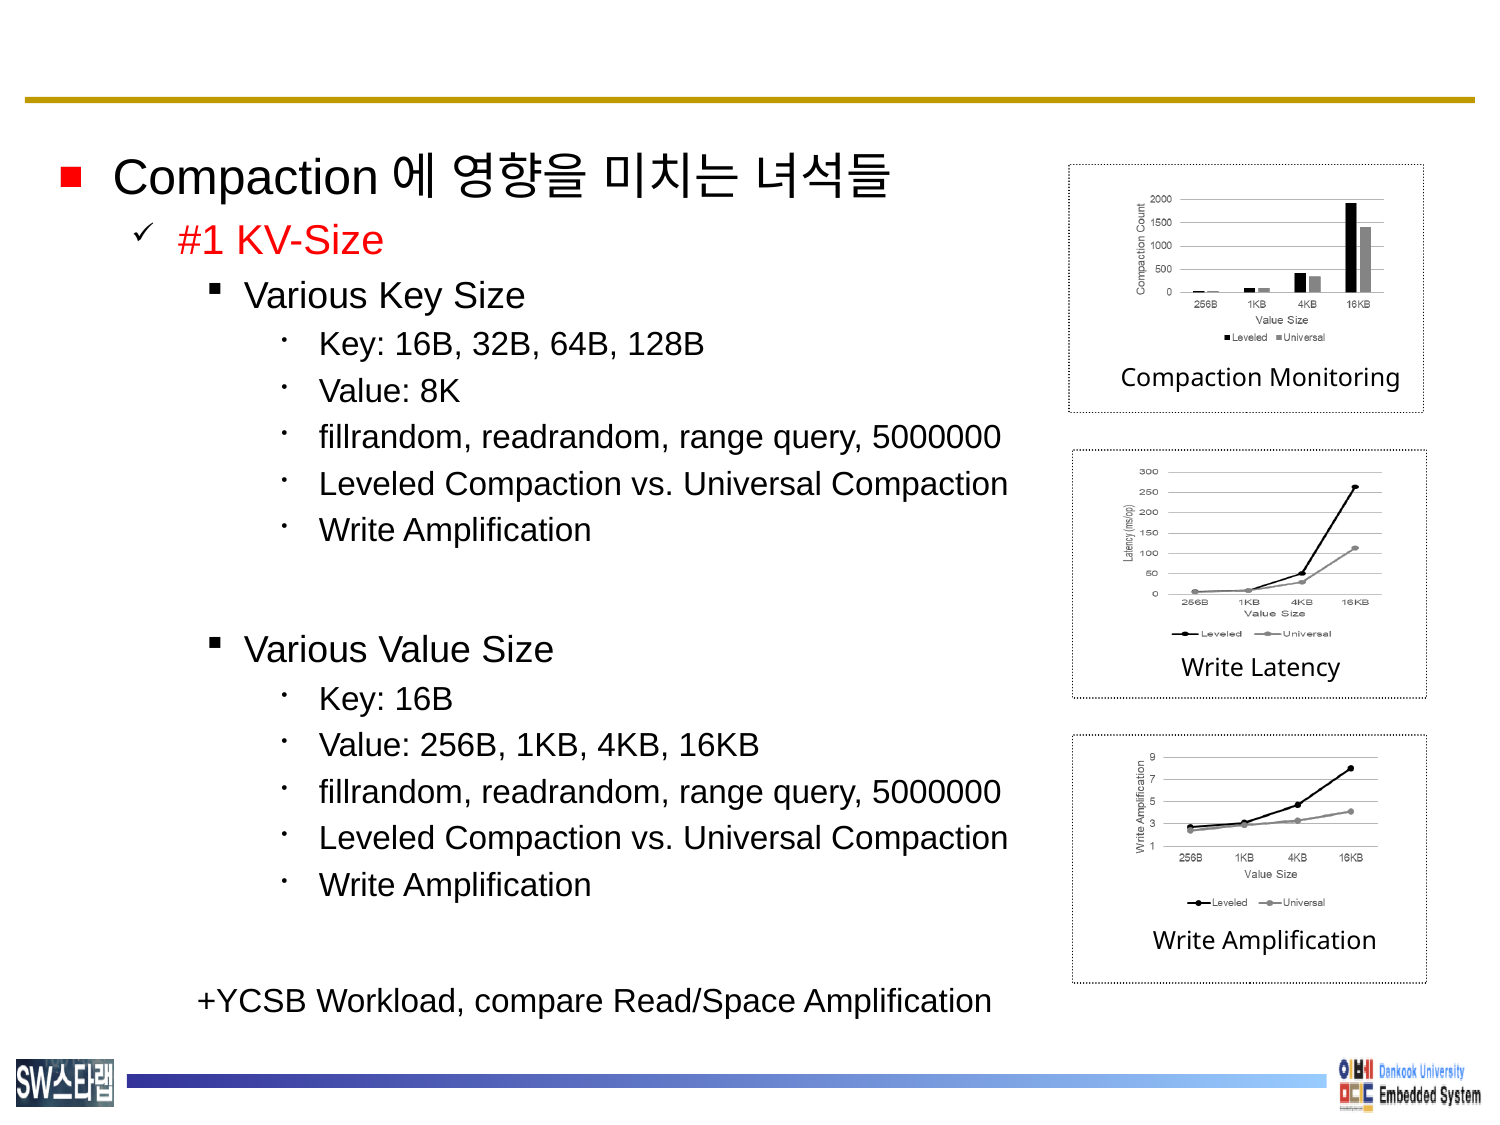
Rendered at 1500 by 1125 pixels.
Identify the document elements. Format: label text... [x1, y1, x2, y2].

picture [1333, 1056, 1484, 1113]
text_box [1072, 735, 1427, 984]
picture [16, 1059, 114, 1107]
text_box [1068, 164, 1424, 413]
list Compaction에 영향을 미치는 녀석들 #1 KV-Size Various Key Size Key: 16B, 32B, 64B, 128B Value: 8K fillrandom, readrandom, range query, 5000000 Leveled Compaction vs. Universal Compaction Write Amplification Various Value Size Key: 16B Value: 256B, 1KB, 4KB, 16KB fillrandom, readrandom, range query, 5000000 Leveled Compaction vs. Universal Compaction Write Amplification +YCSB Workload, compare Read/Space Amplification [41, 137, 1459, 1038]
picture [1103, 463, 1396, 645]
picture [56, 162, 81, 187]
picture [1119, 186, 1396, 365]
text_box Compaction Monitoring [1105, 354, 1417, 399]
picture [1119, 744, 1390, 919]
text_box [1072, 449, 1427, 698]
text_box Write Amplification [1138, 922, 1393, 962]
text_box Write Latency [1166, 654, 1356, 689]
